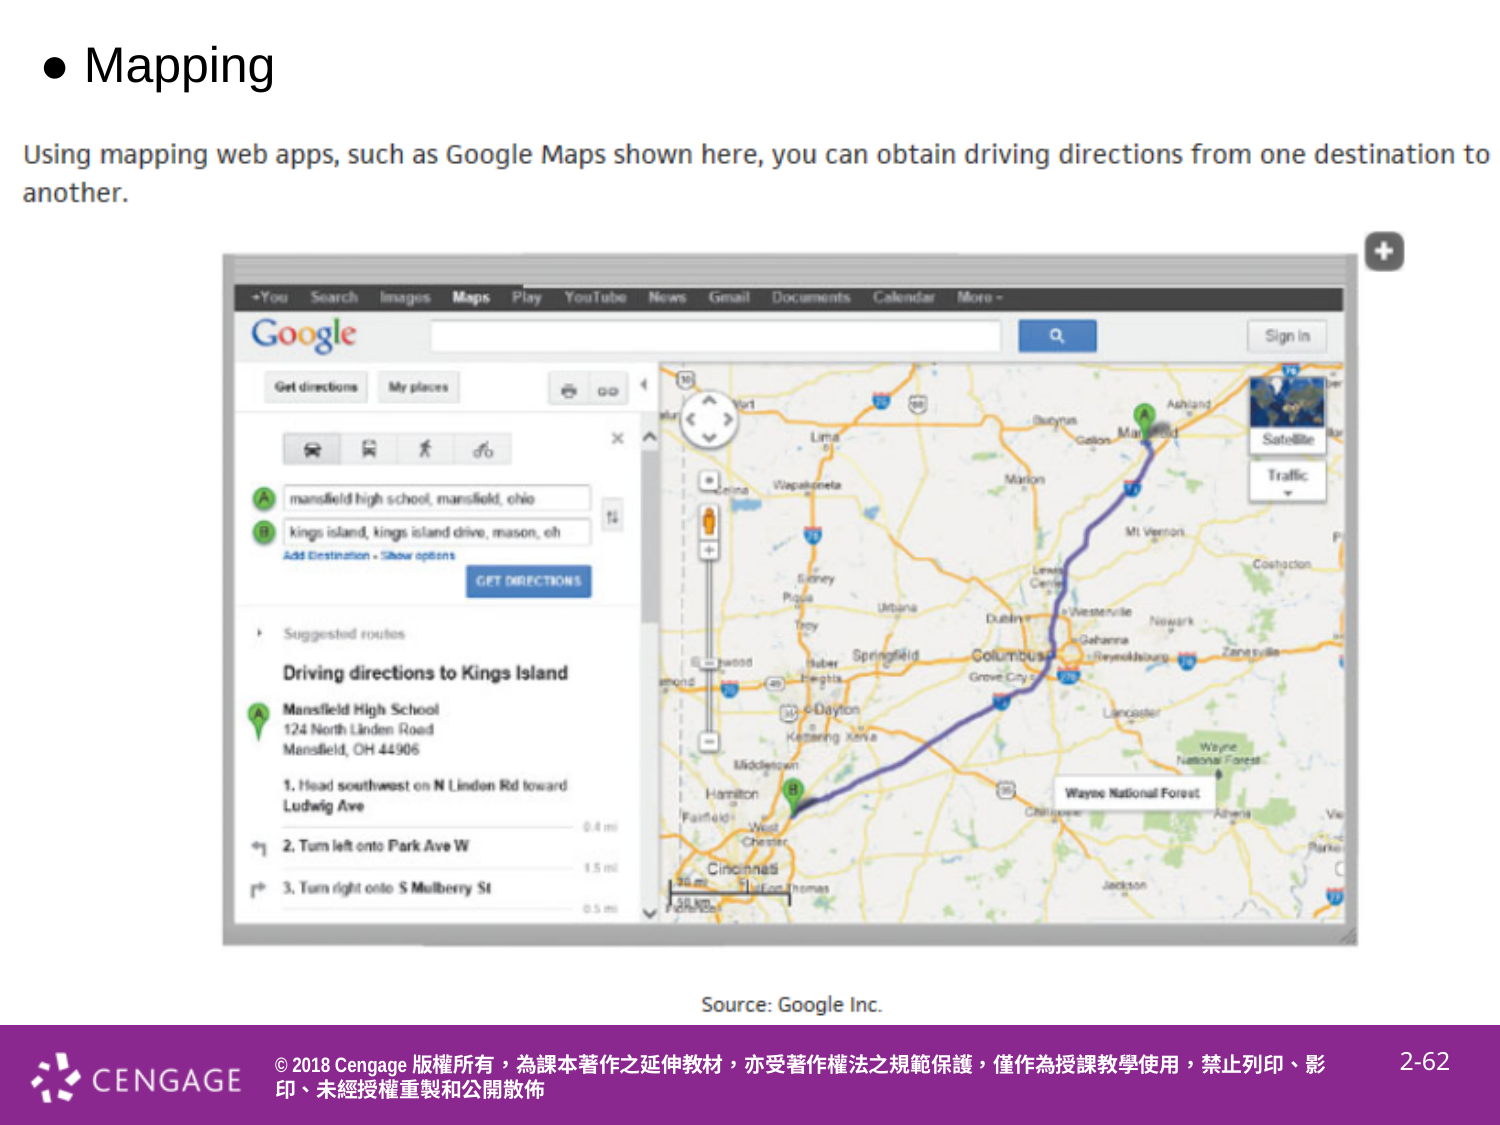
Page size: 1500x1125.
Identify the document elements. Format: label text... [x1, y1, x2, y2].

picture [21, 1043, 246, 1111]
picture [0, 139, 1500, 1026]
text_box ● Mapping [0, 24, 613, 100]
